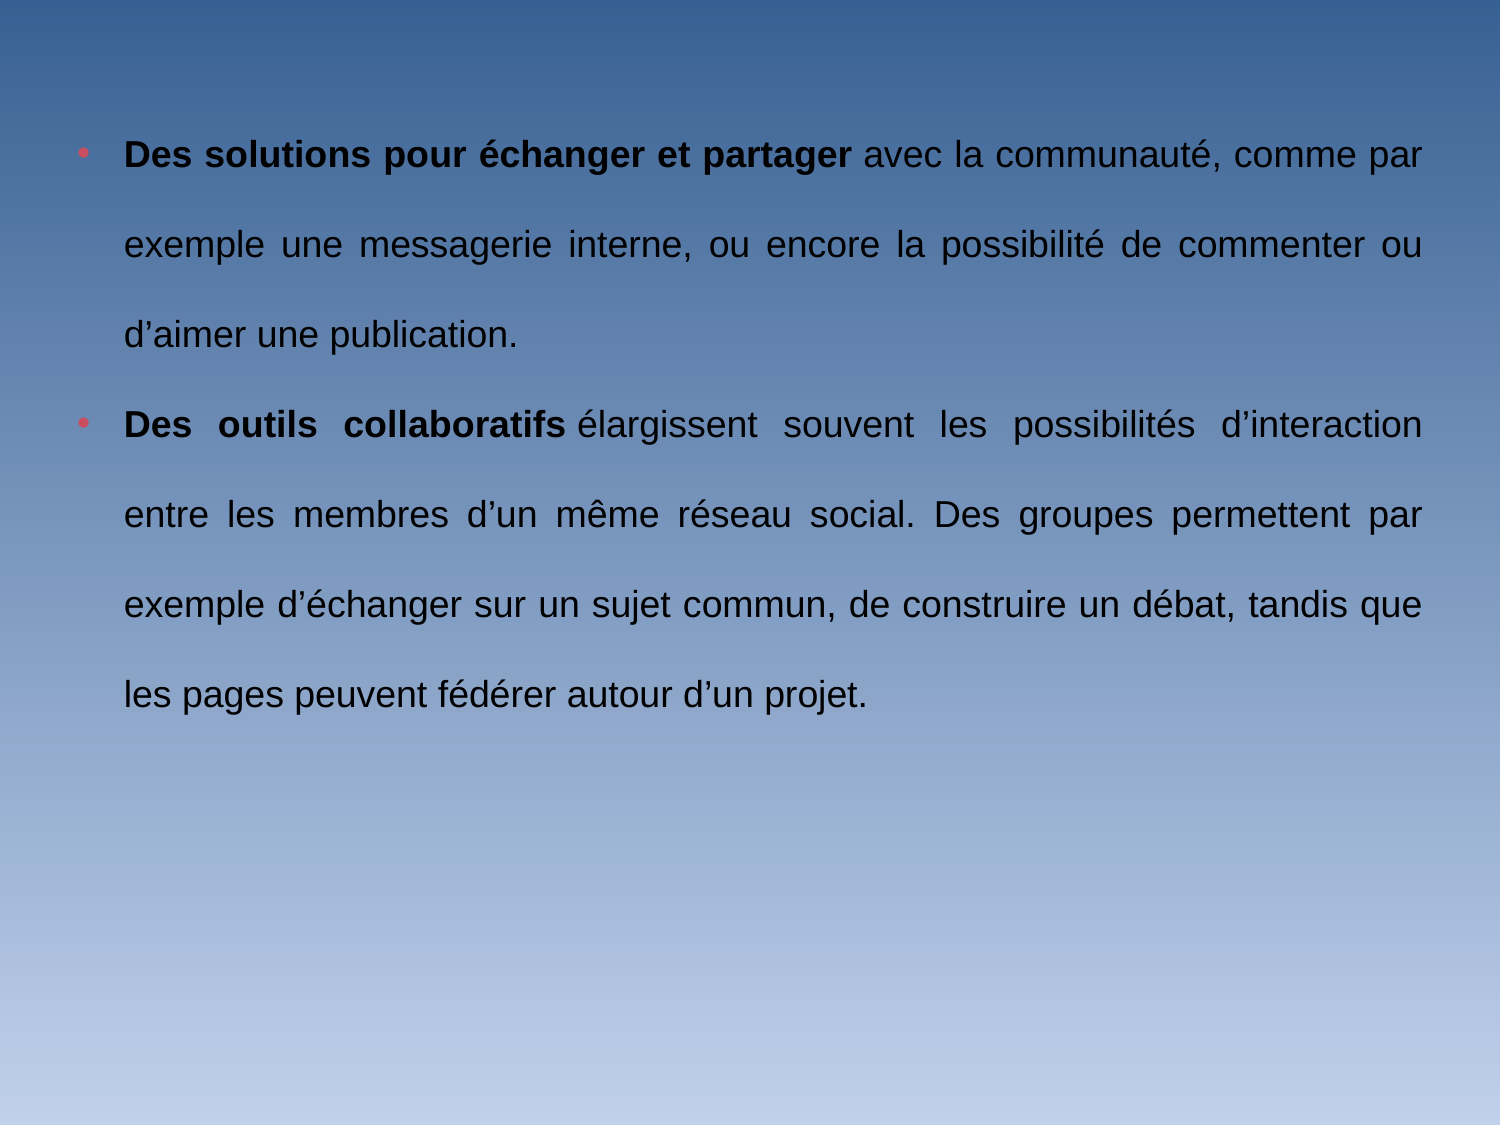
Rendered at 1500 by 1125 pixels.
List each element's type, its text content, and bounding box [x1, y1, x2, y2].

text_box Des solutions pour échanger et partager avec la communauté, comme par exemple une messagerie interne, ou encore la possibilité de commenter ou d’aimer une publication. Des outils collaboratifs élargissent souvent les possibilités d’interaction entre les membres d’un même réseau social. Des groupes permettent par exemple d’échanger sur un sujet commun, de construire un débat, tandis que les pages peuvent fédérer autour d’un projet. [62, 77, 1438, 723]
